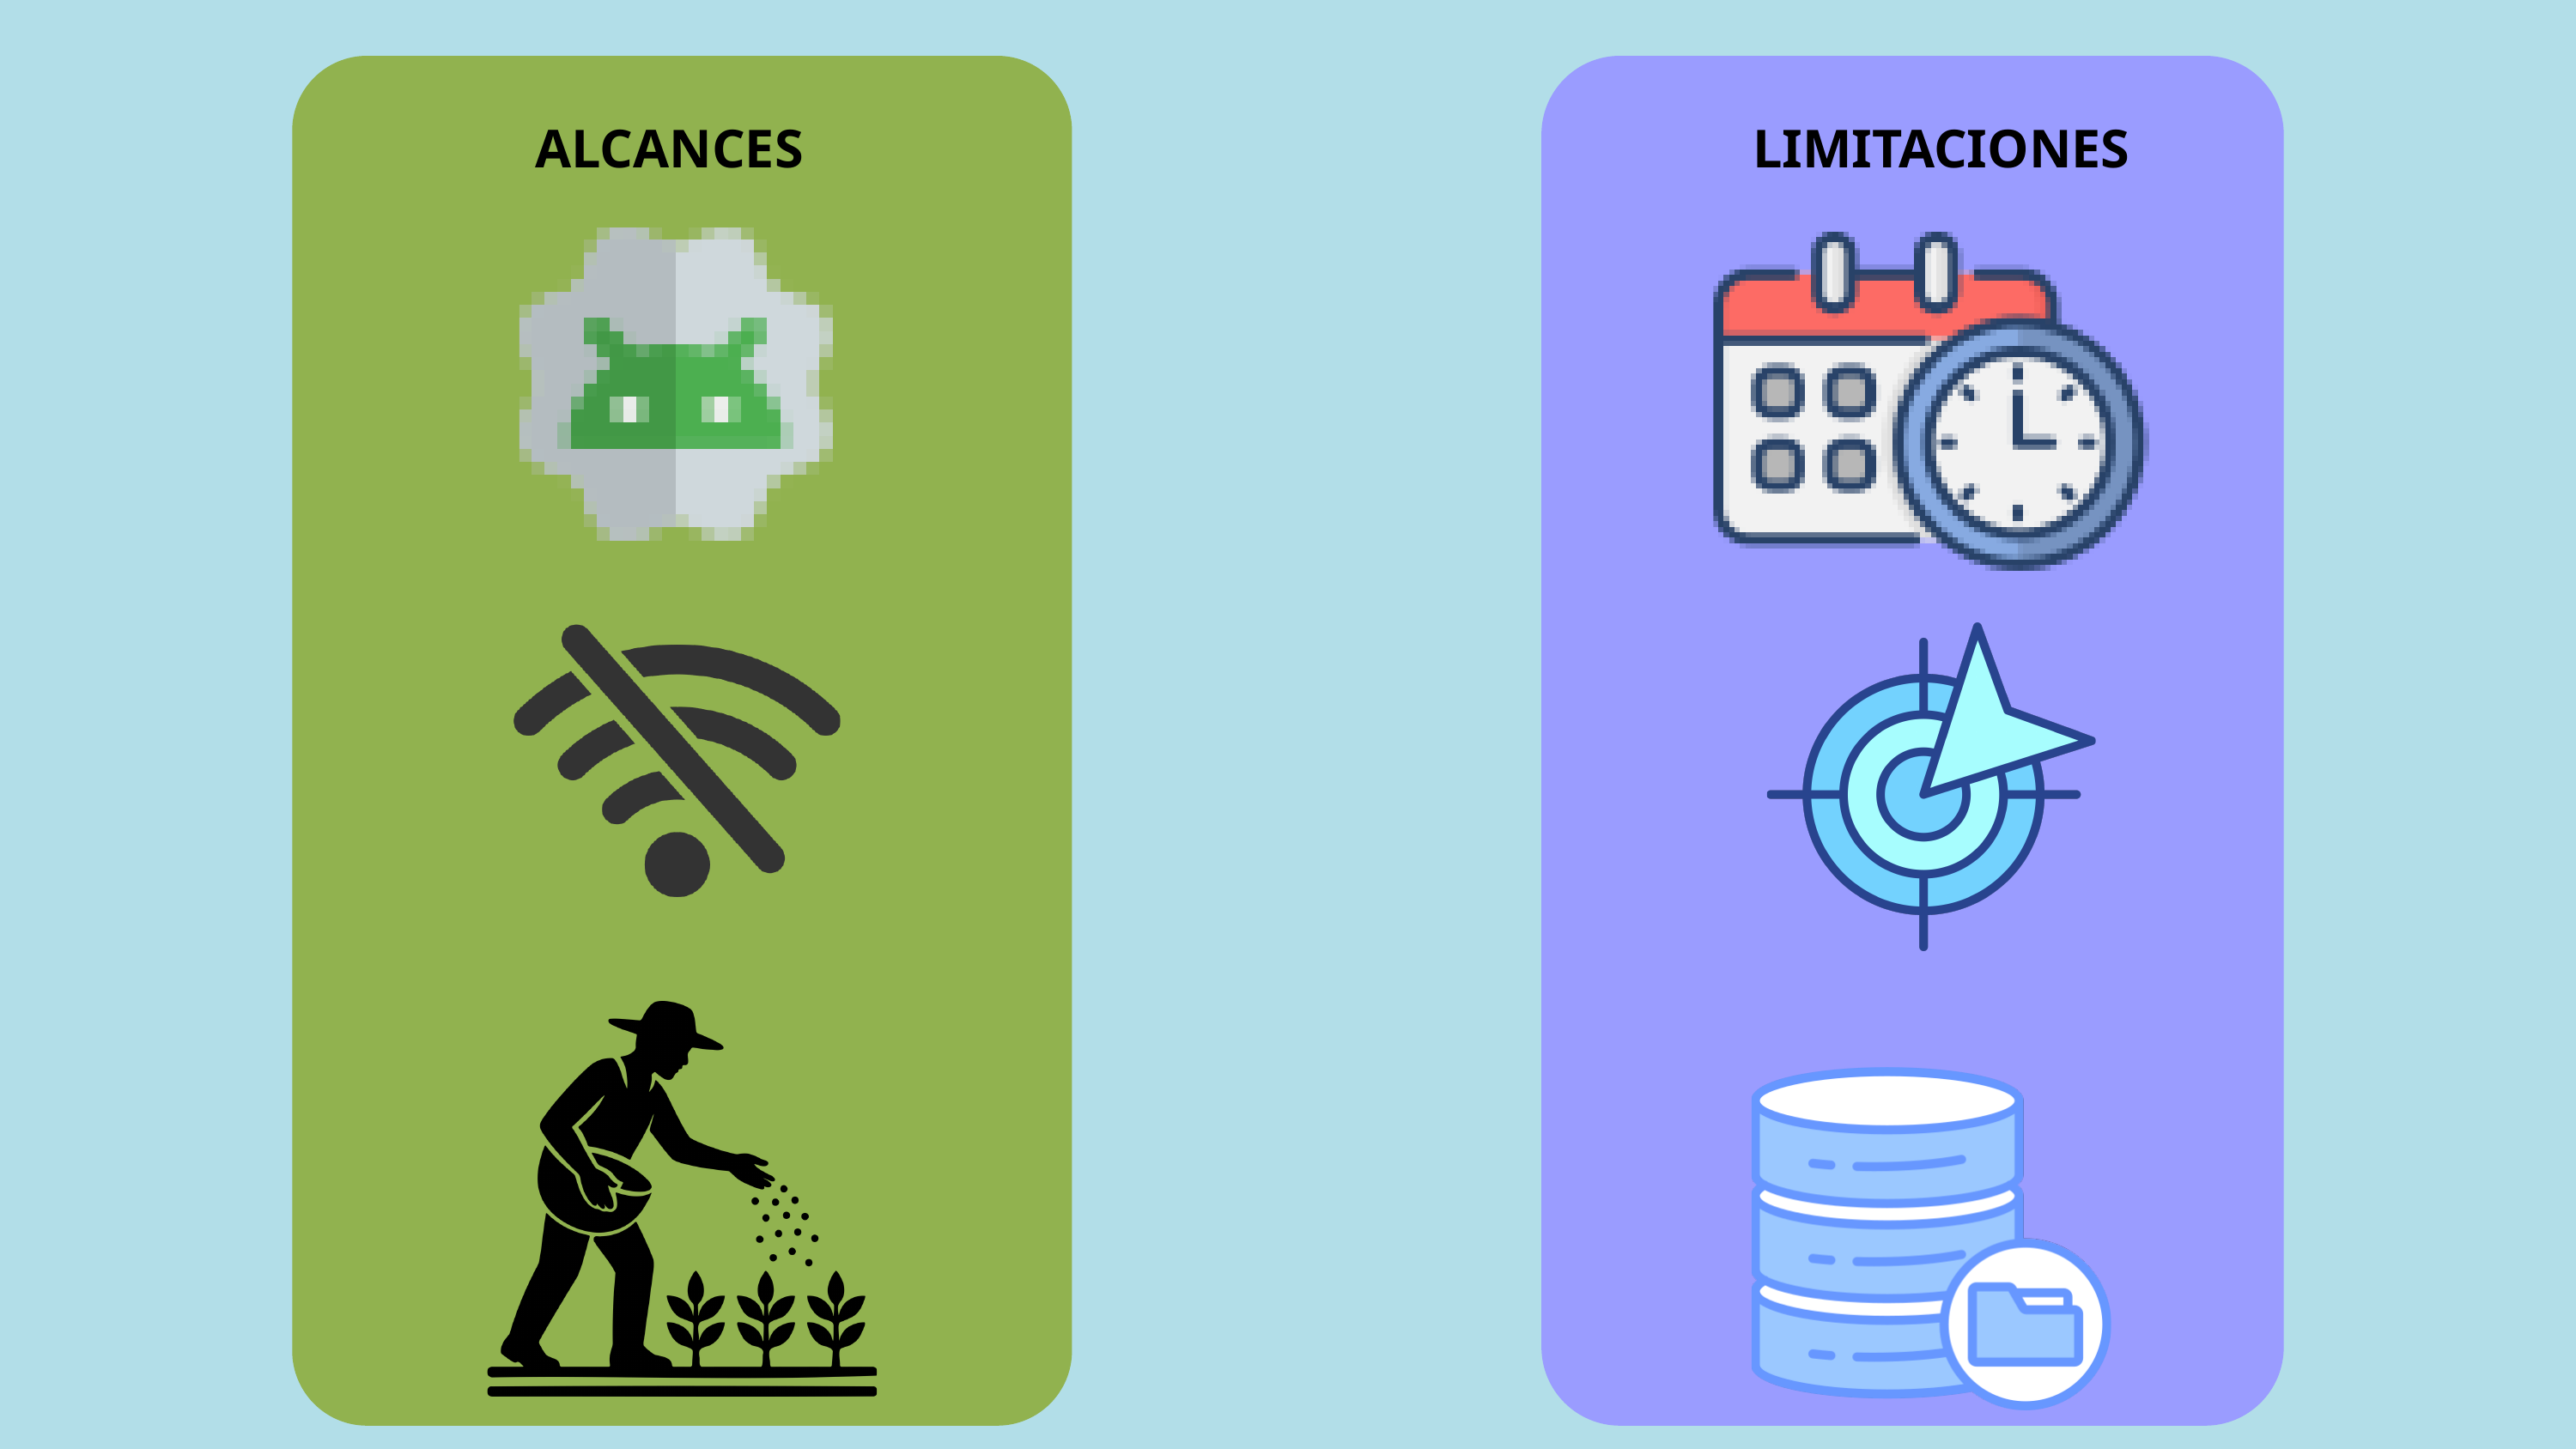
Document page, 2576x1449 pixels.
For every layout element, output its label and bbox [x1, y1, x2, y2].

text_box [1540, 55, 2284, 1427]
text_box [292, 55, 1072, 1427]
